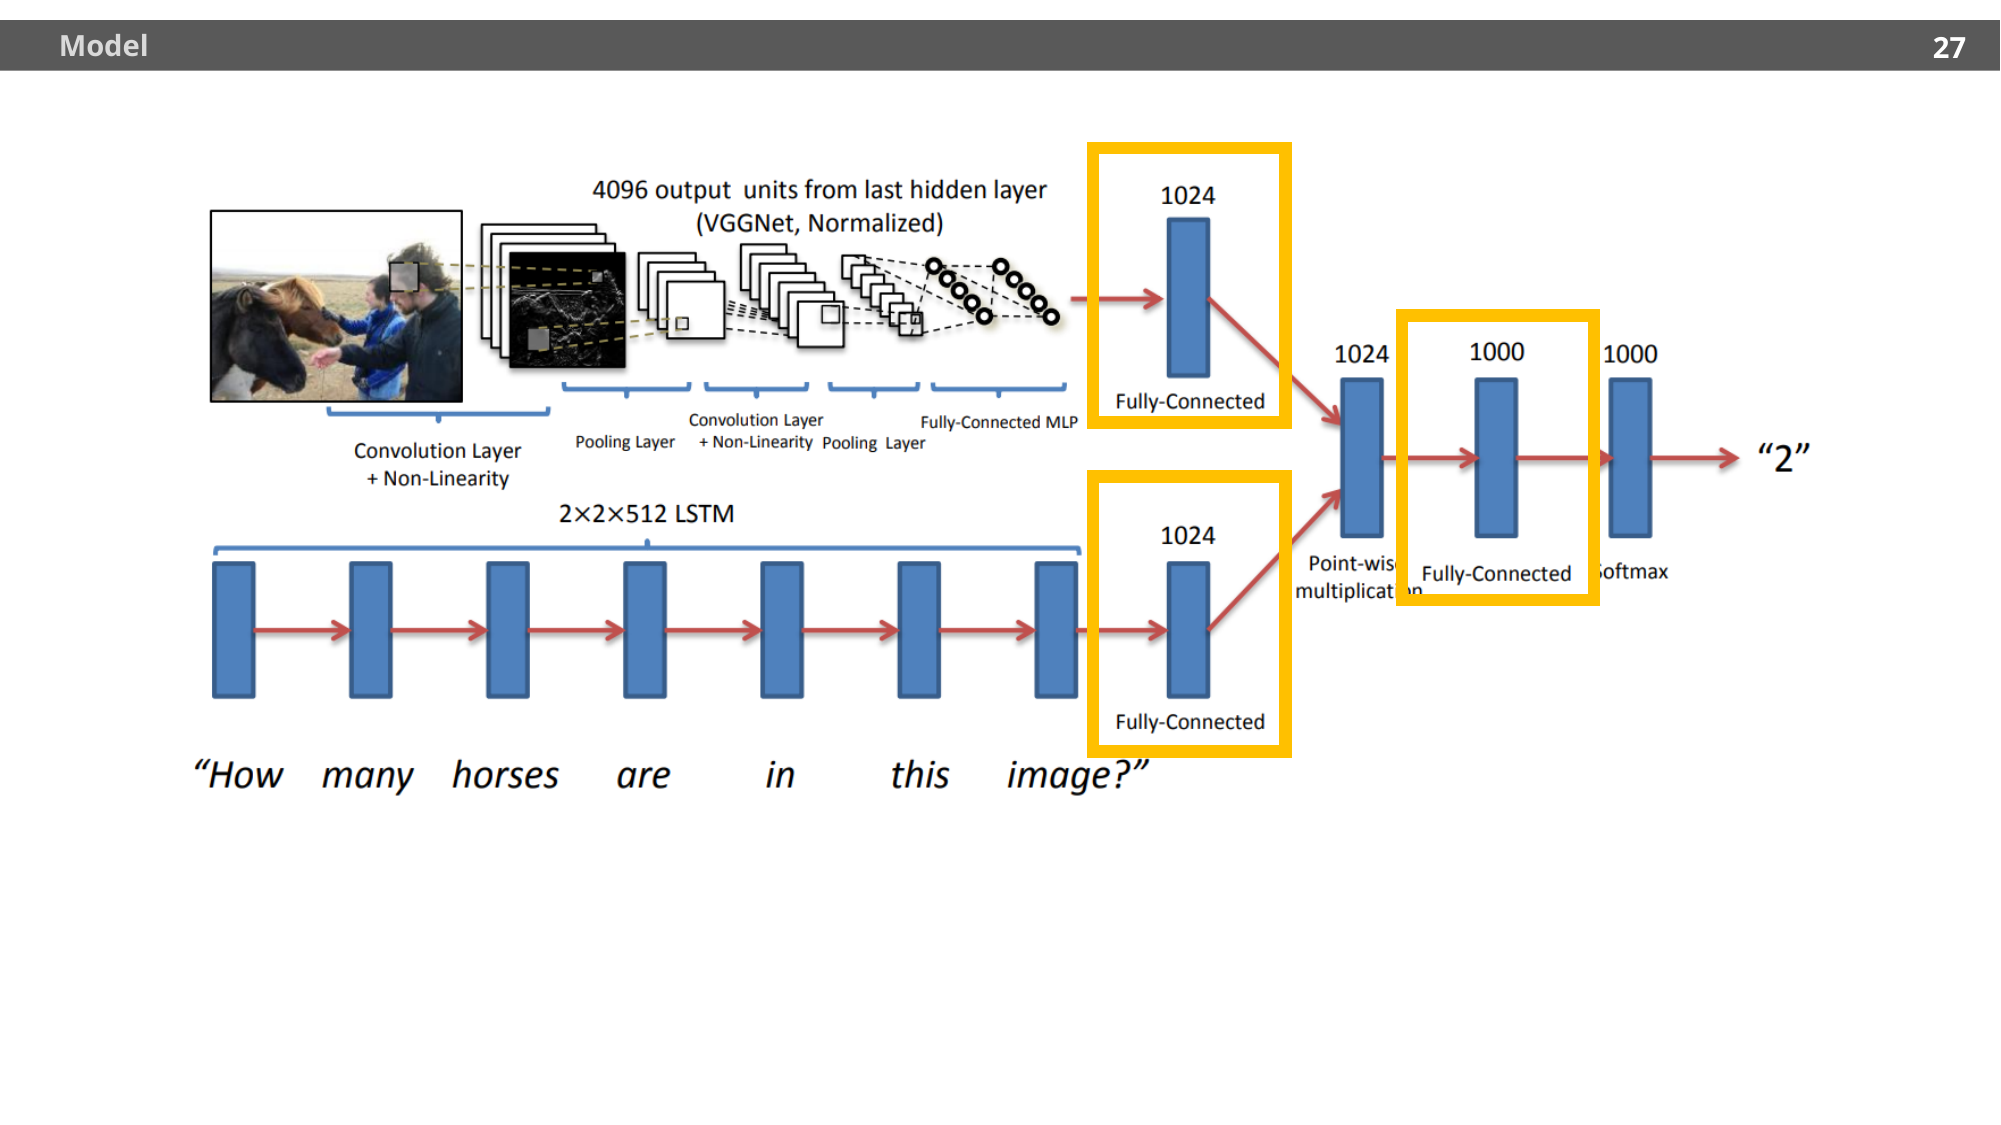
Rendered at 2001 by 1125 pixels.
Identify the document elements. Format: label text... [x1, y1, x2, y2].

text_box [186, 147, 1814, 806]
text_box Model [43, 20, 853, 70]
text_box [1982, 19, 2000, 72]
text_box 27 [1531, 19, 1982, 79]
text_box [0, 19, 1531, 72]
